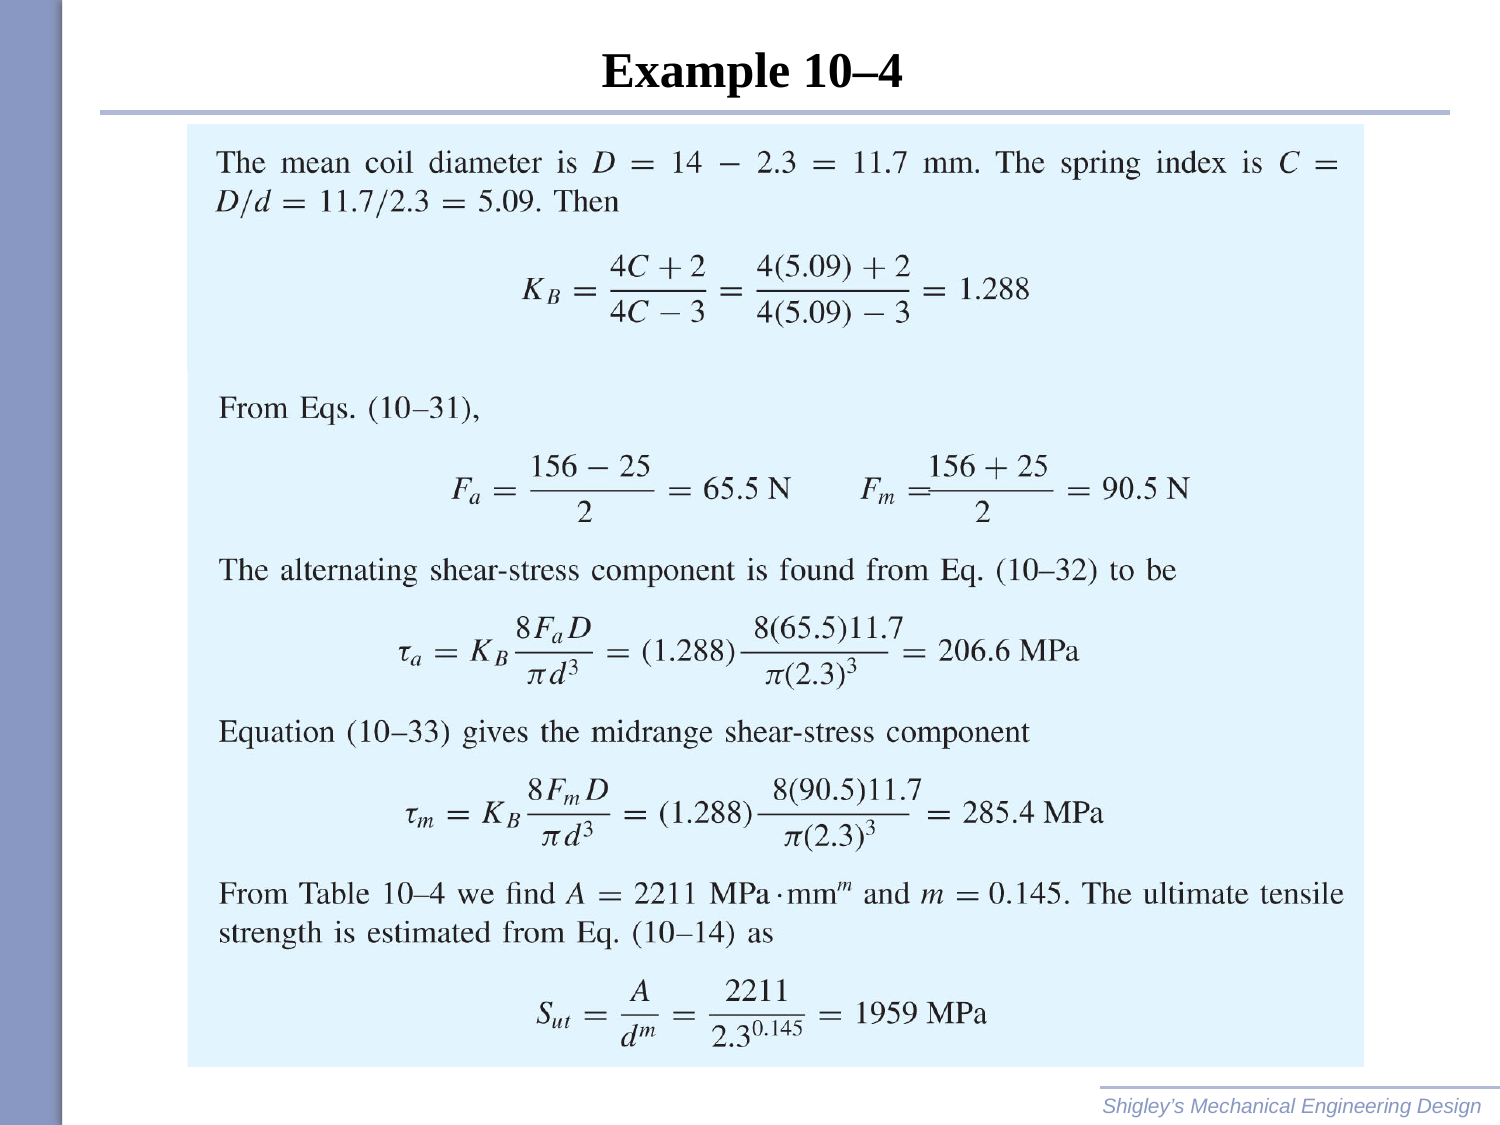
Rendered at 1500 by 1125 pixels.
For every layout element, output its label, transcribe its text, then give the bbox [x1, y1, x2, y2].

title Example 10–4 [137, 30, 1368, 106]
footer Shigley’s Mechanical Engineering Design [1087, 1074, 1500, 1125]
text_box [187, 124, 1365, 1067]
